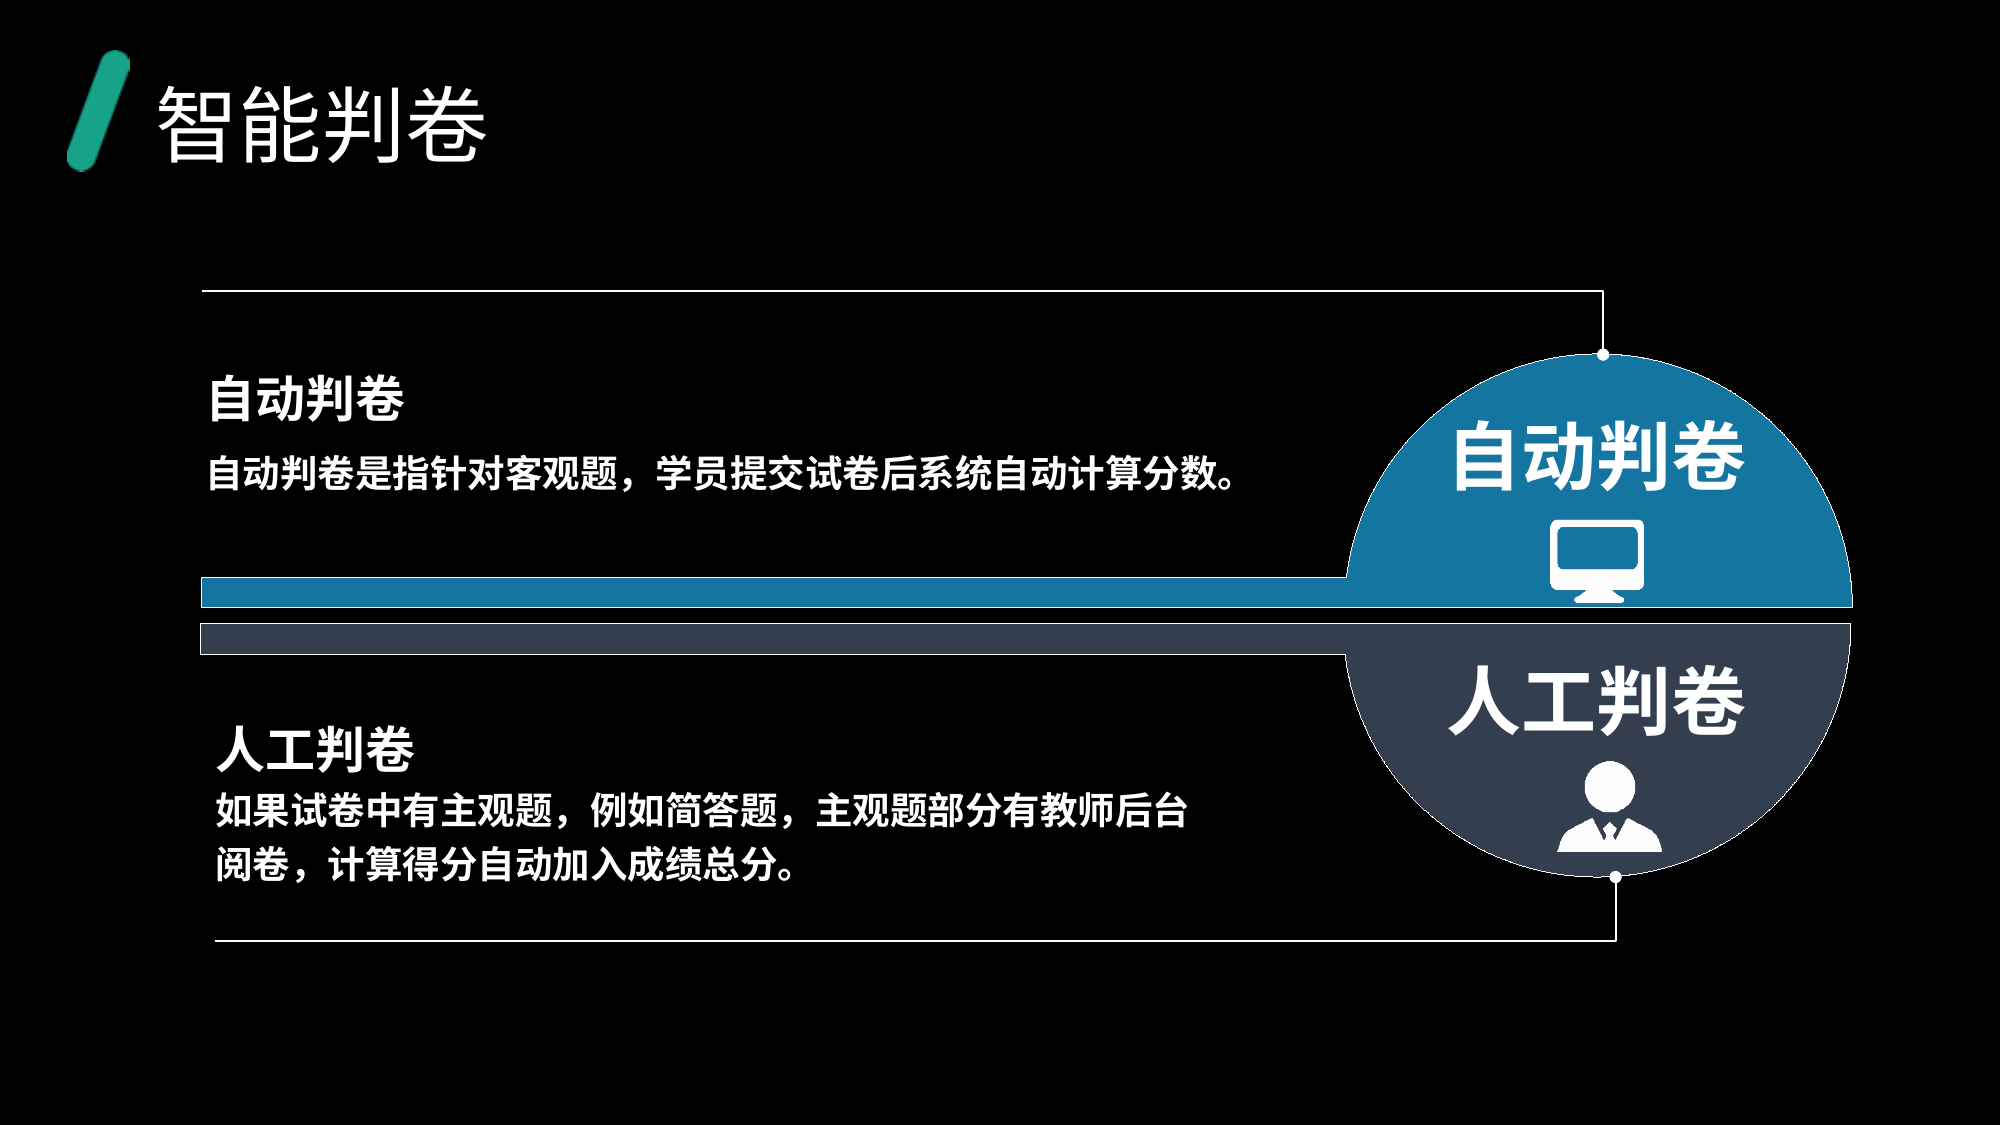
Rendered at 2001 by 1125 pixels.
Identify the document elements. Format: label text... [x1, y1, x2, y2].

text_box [190, 290, 1853, 941]
picture [67, 50, 130, 172]
text_box 智能判卷 [141, 66, 504, 181]
picture [1550, 514, 1644, 608]
picture [1556, 761, 1662, 852]
